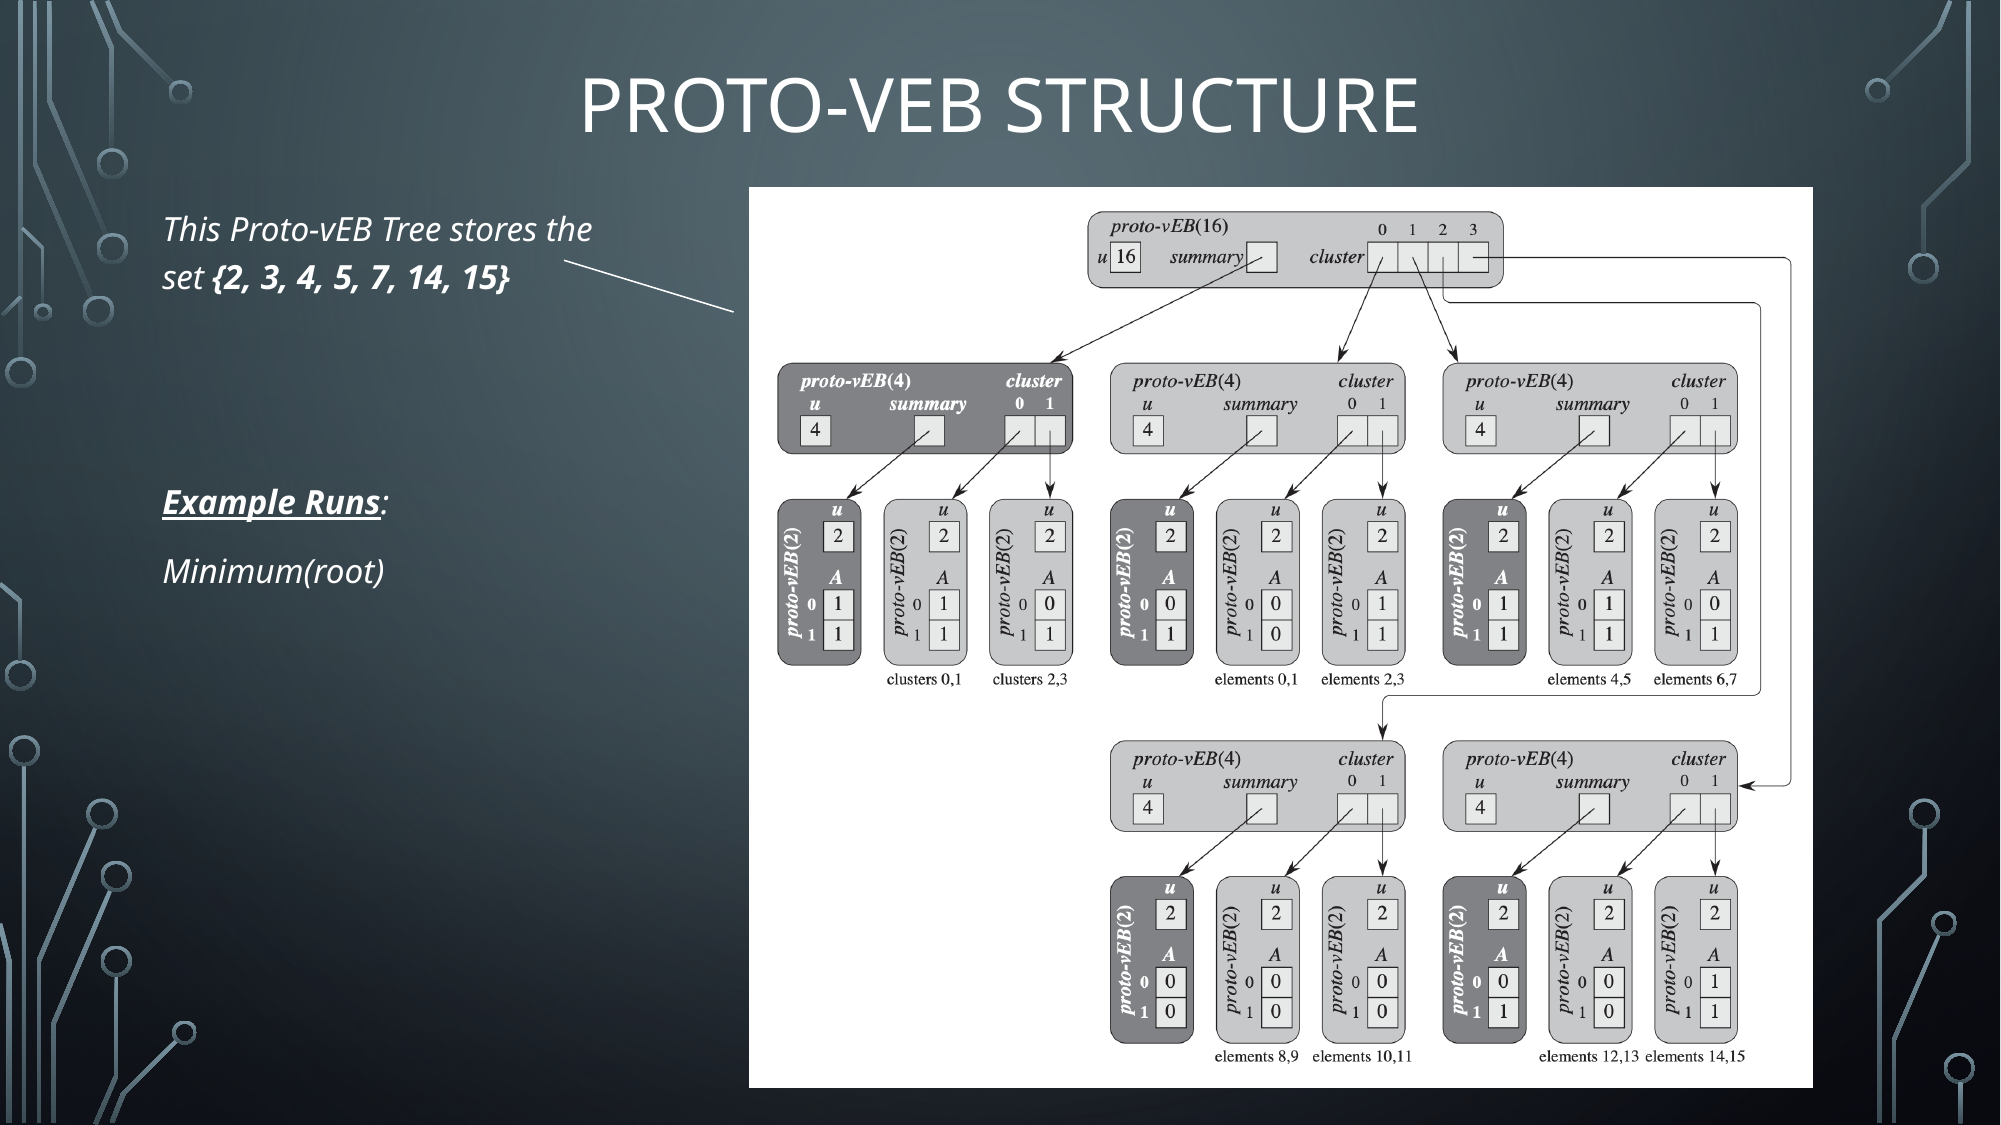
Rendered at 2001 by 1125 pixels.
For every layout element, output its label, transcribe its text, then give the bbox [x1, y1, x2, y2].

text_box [563, 260, 734, 313]
title Proto-vEB Structure [187, 37, 1813, 179]
text_box Example Runs: Minimum(root) [147, 465, 685, 1015]
picture [749, 186, 1813, 1088]
text_box This Proto-vEB Tree stores the set {2, 3, 4, 5, 7, 14, 15} [147, 192, 619, 318]
